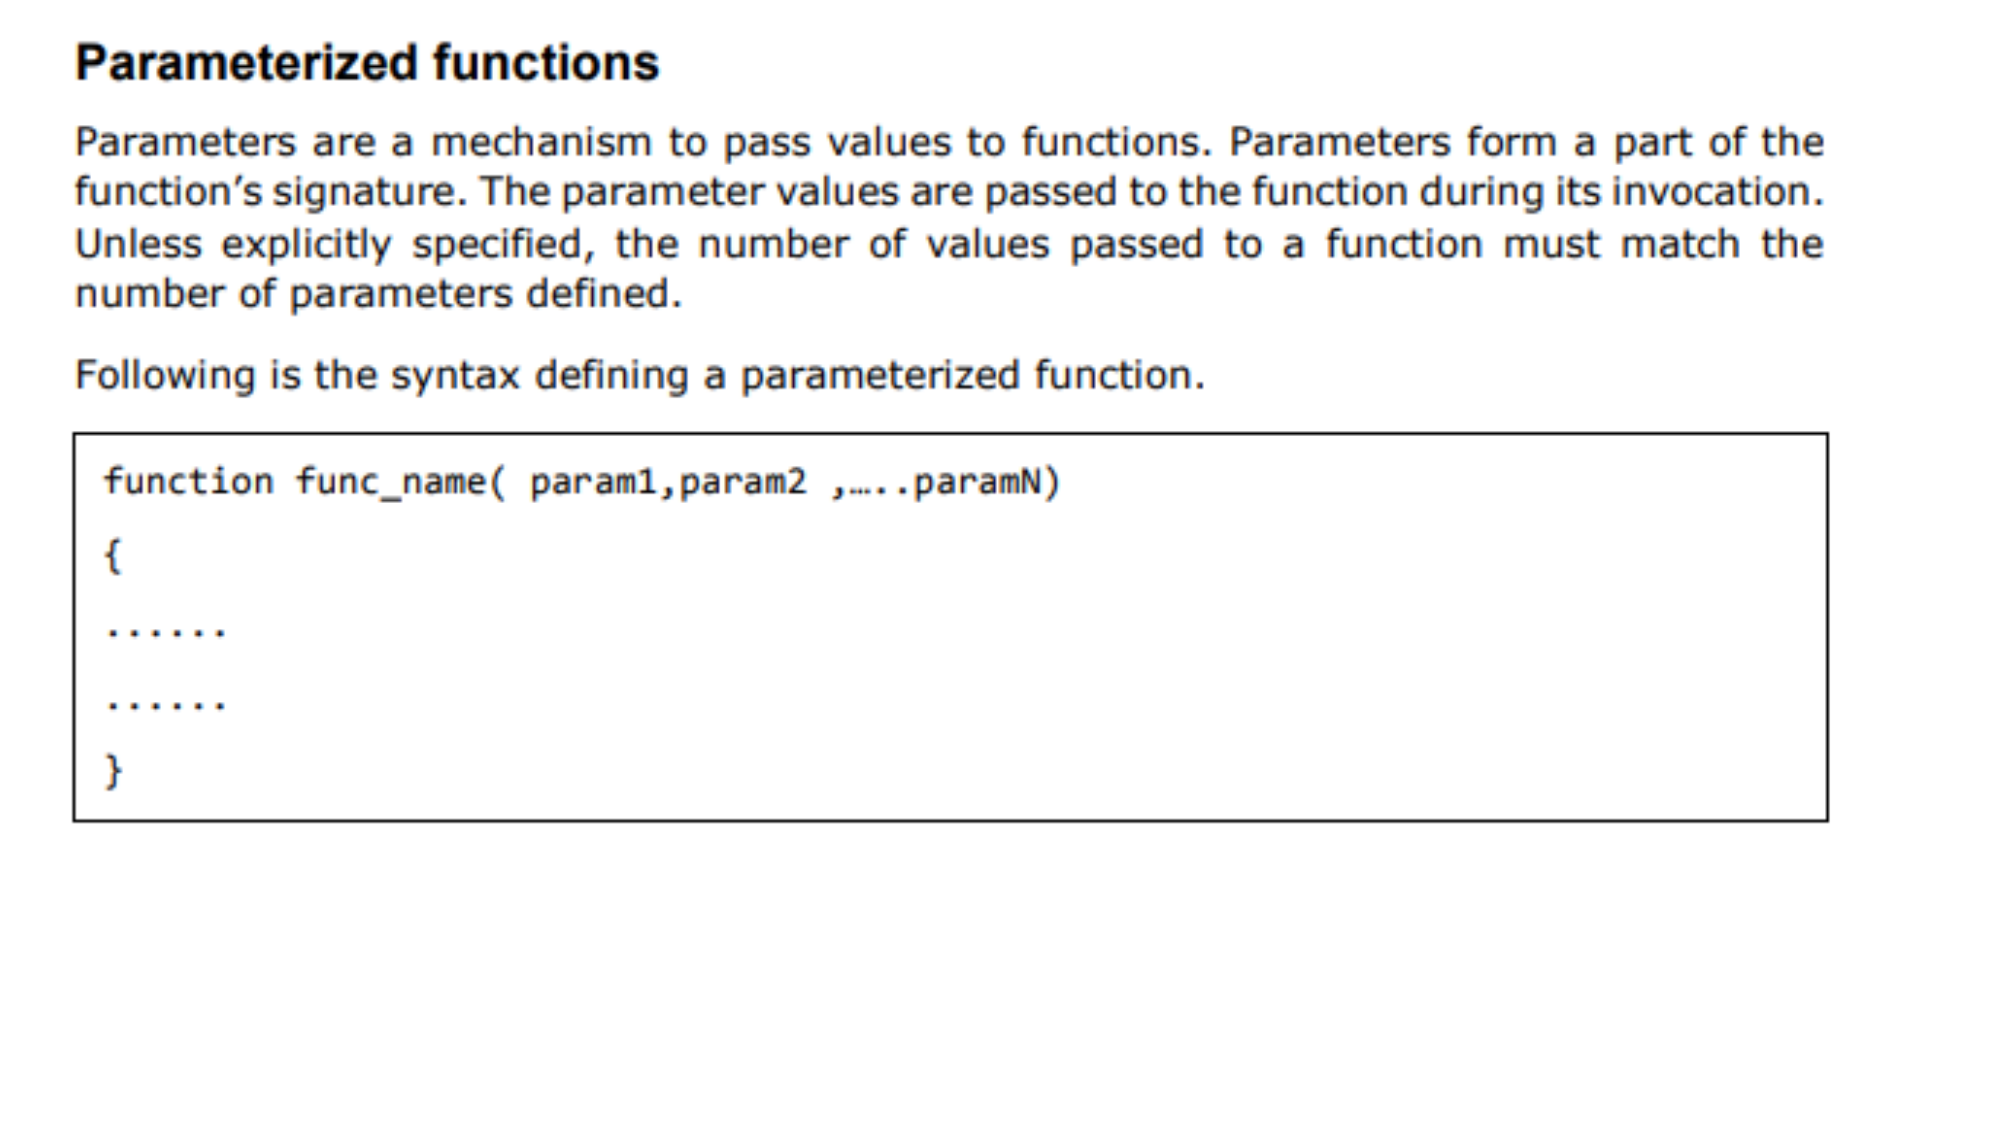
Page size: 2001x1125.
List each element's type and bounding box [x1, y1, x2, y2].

picture [56, 31, 1865, 838]
